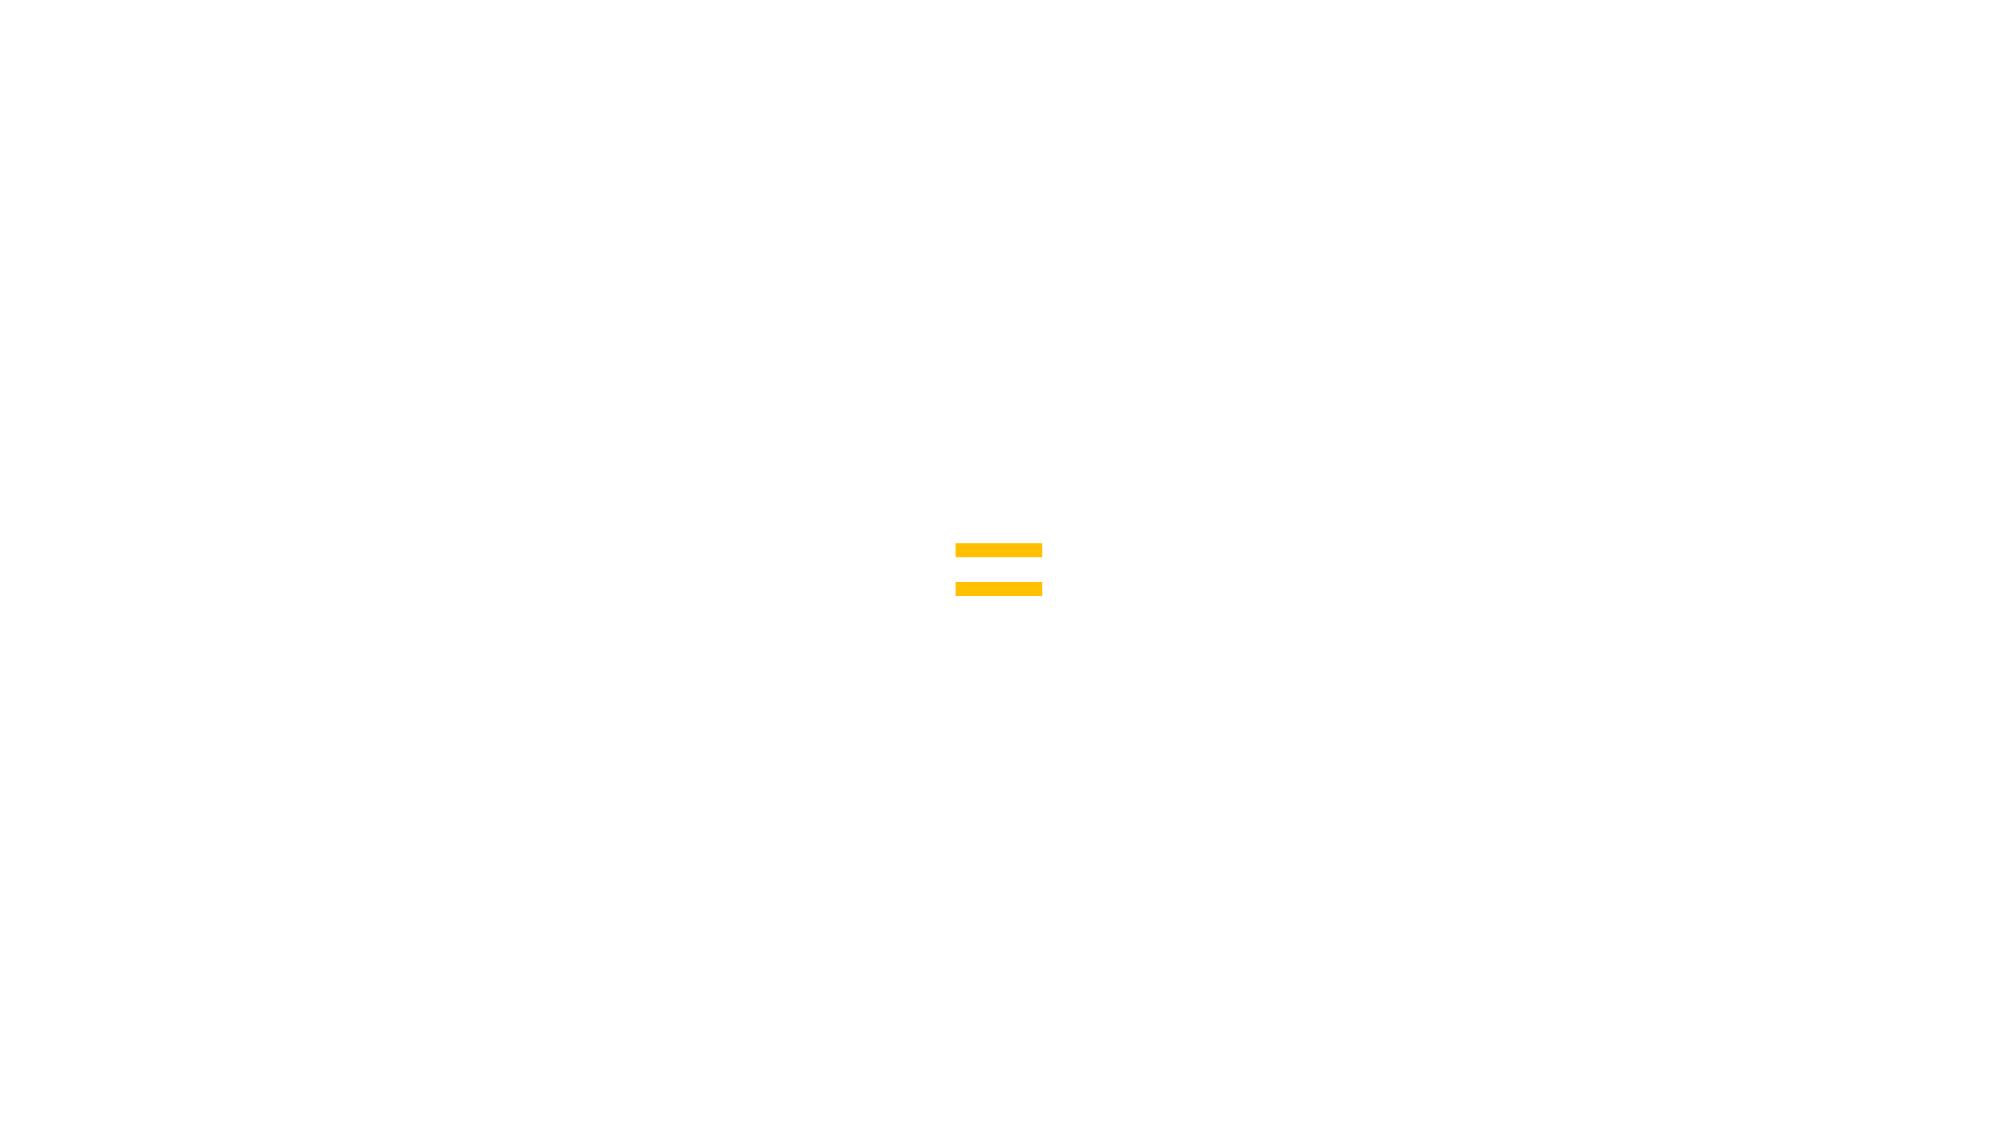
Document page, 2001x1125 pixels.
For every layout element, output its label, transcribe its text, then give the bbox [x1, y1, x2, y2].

text_box = [502, 433, 1498, 689]
